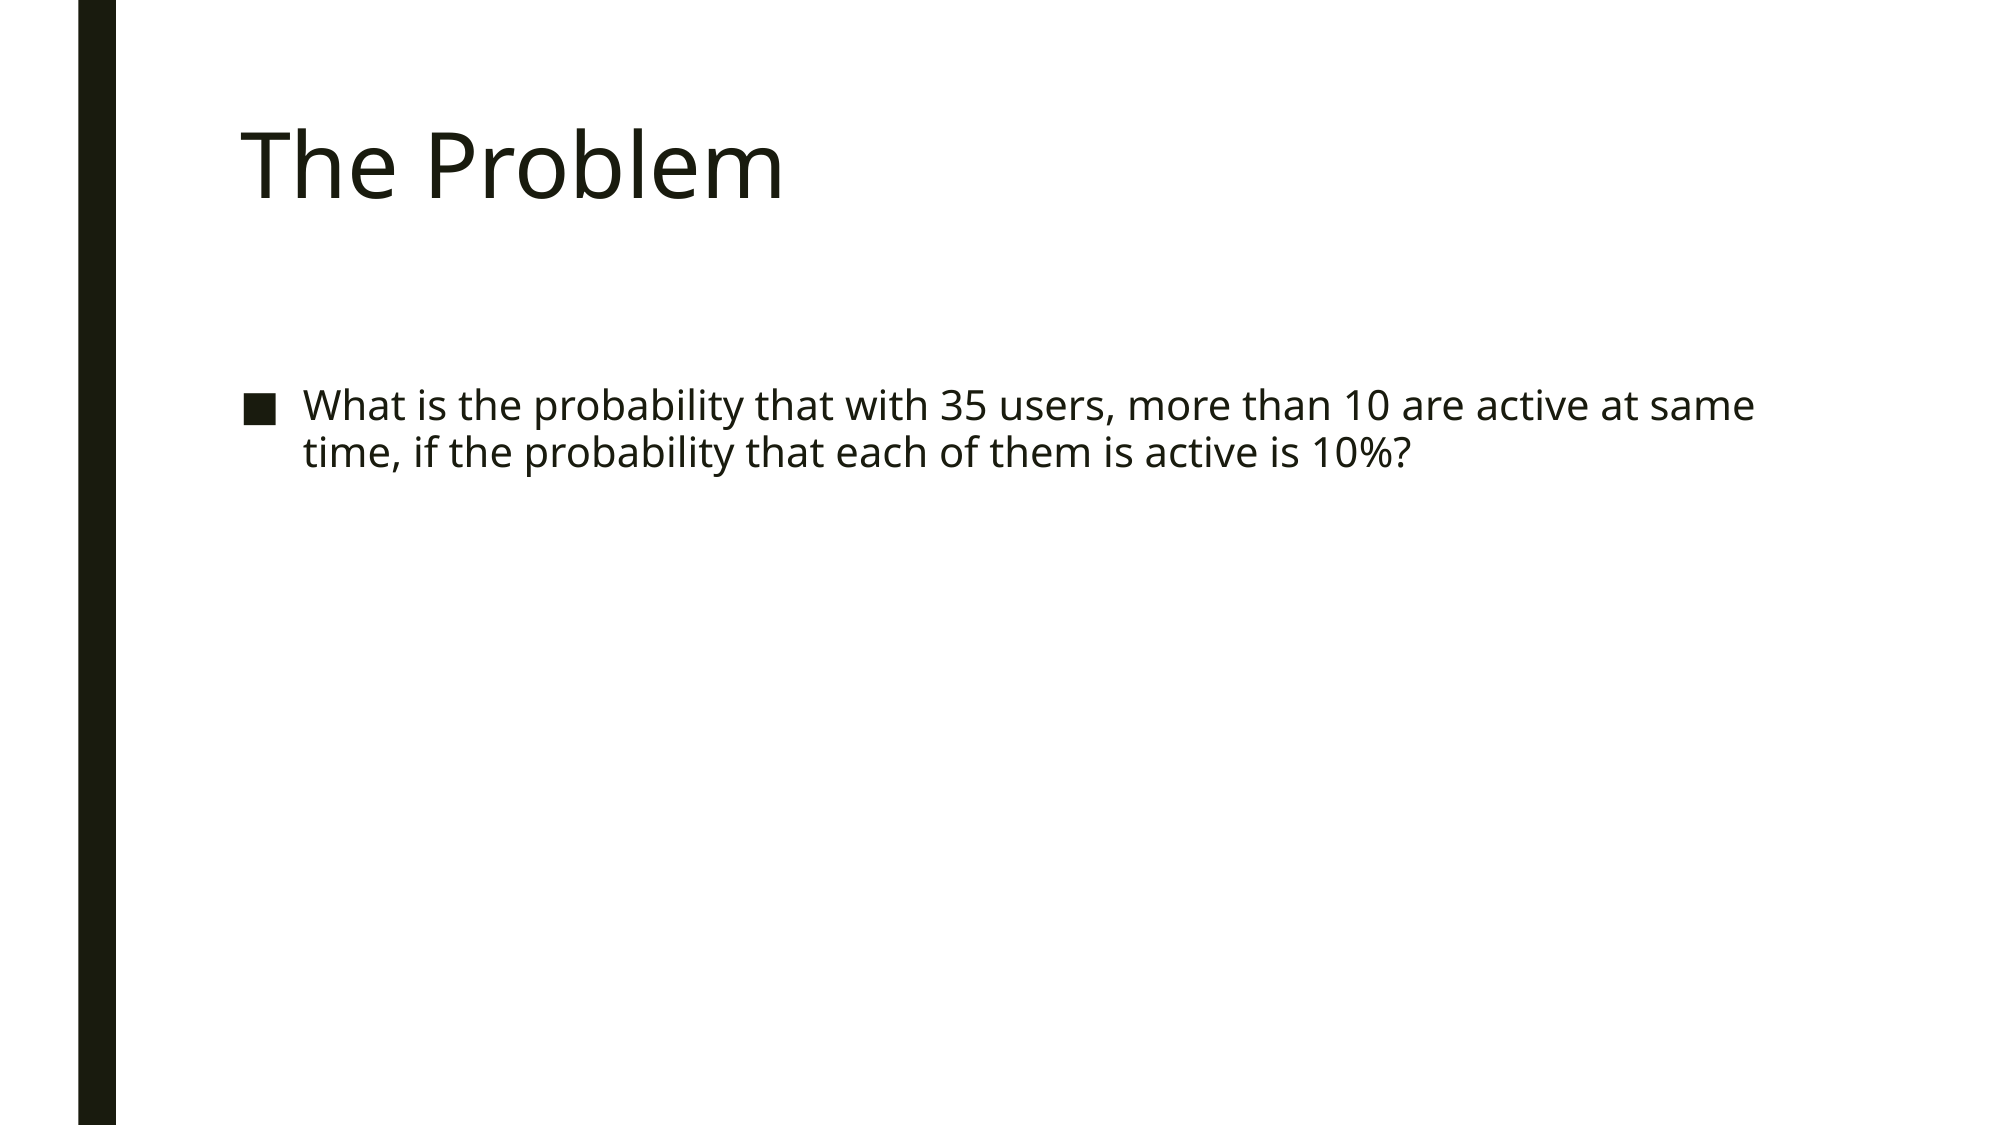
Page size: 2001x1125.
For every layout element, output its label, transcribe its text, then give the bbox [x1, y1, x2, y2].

title The Problem [225, 112, 1800, 357]
